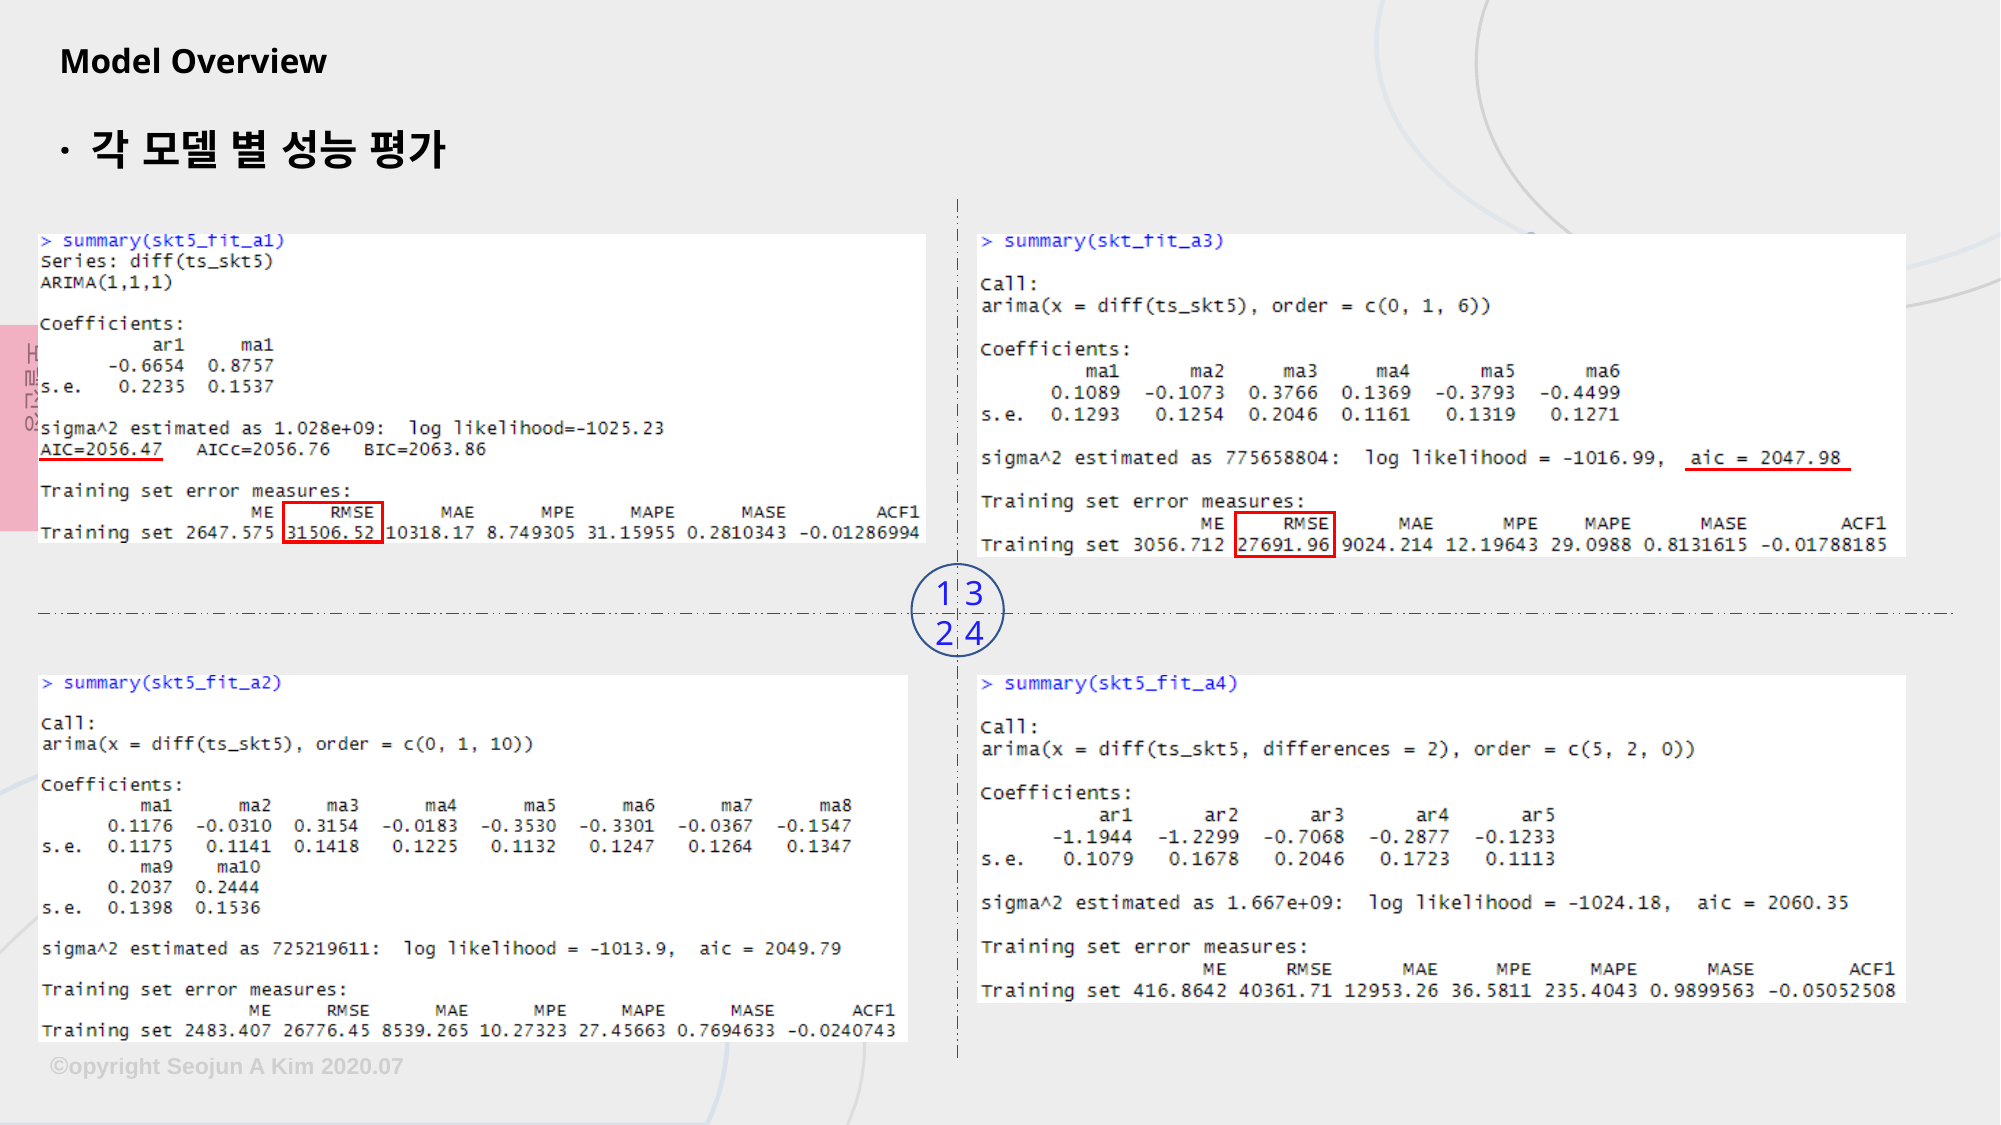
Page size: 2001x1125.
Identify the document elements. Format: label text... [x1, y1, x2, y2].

text_box · 각 모델 별 성능 평가 [44, 91, 462, 182]
picture [977, 234, 1906, 557]
text_box 1 3 2 4 [920, 565, 957, 613]
picture [977, 675, 1906, 1003]
text_box [999, 587, 1005, 613]
text_box [999, 614, 1005, 633]
text_box [910, 581, 920, 613]
text_box [910, 614, 920, 639]
text_box 1 3 2 4 [958, 614, 999, 661]
picture [37, 234, 926, 543]
text_box 1 3 2 4 [920, 614, 957, 661]
text_box 1 3 2 4 [958, 565, 999, 613]
picture [37, 675, 908, 1042]
